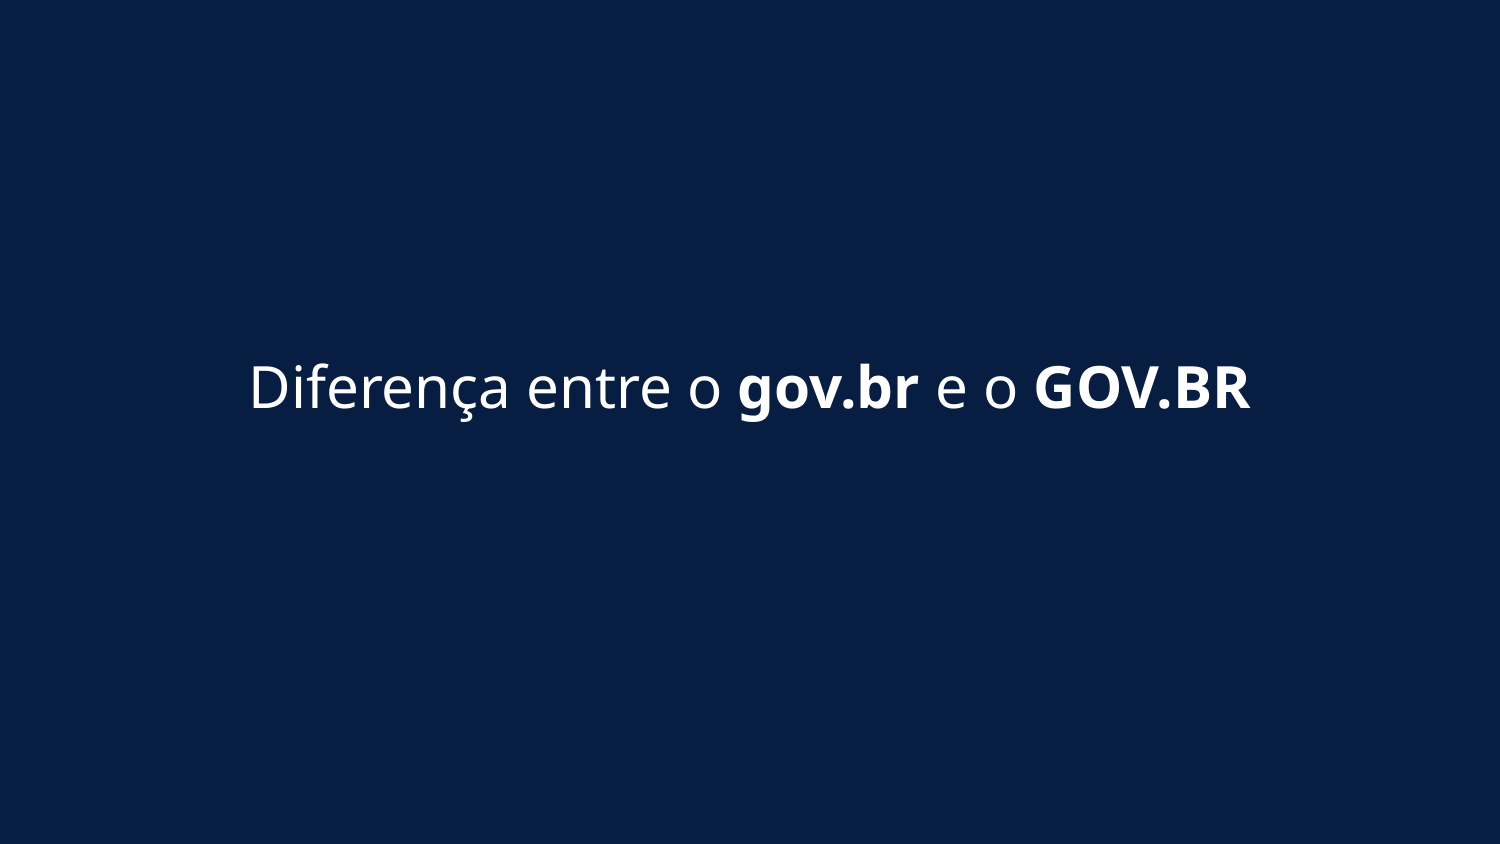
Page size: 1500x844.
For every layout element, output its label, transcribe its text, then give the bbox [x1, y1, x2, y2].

title Diferença entre o gov.br e o GOV.BR [51, 335, 1449, 502]
